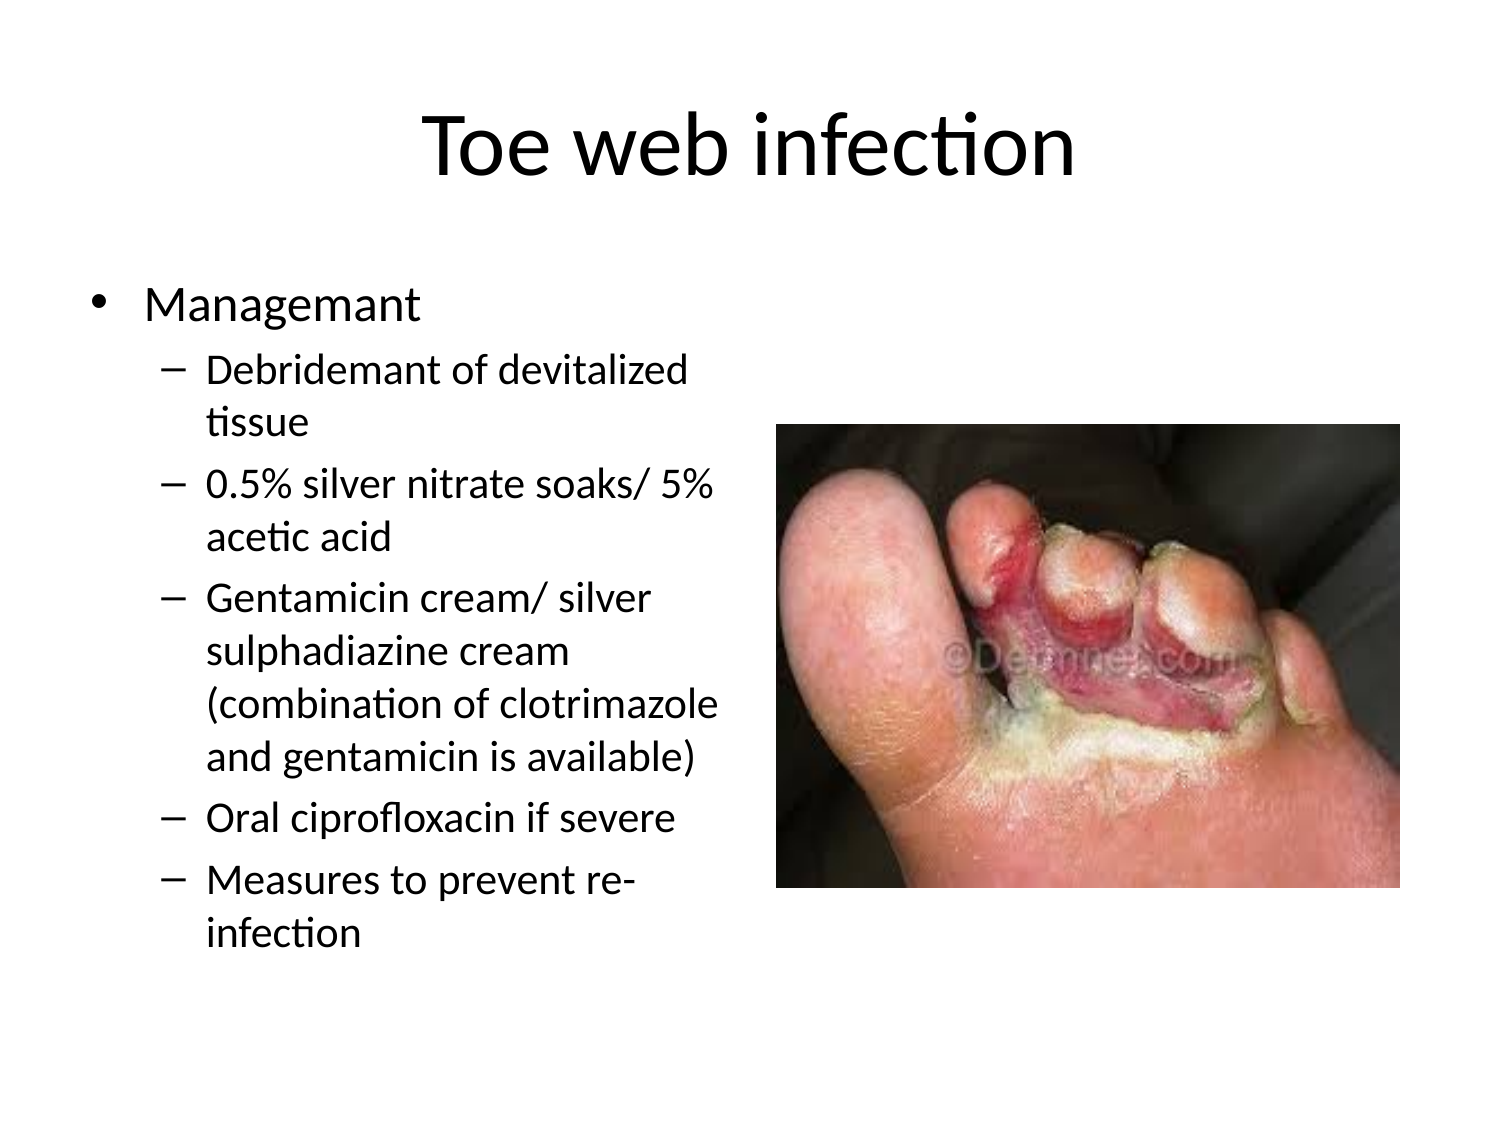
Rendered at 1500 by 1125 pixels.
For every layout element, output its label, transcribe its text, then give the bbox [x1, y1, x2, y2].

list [775, 424, 1401, 888]
list Managemant Debridemant of devitalized tissue 0.5% silver nitrate soaks/ 5% acetic acid Gentamicin cream/ silver sulphadiazine cream (combination of clotrimazole and gentamicin is available) Oral ciprofloxacin if severe Measures to prevent re-infection [75, 262, 738, 1005]
title Toe web infection [75, 45, 1425, 233]
